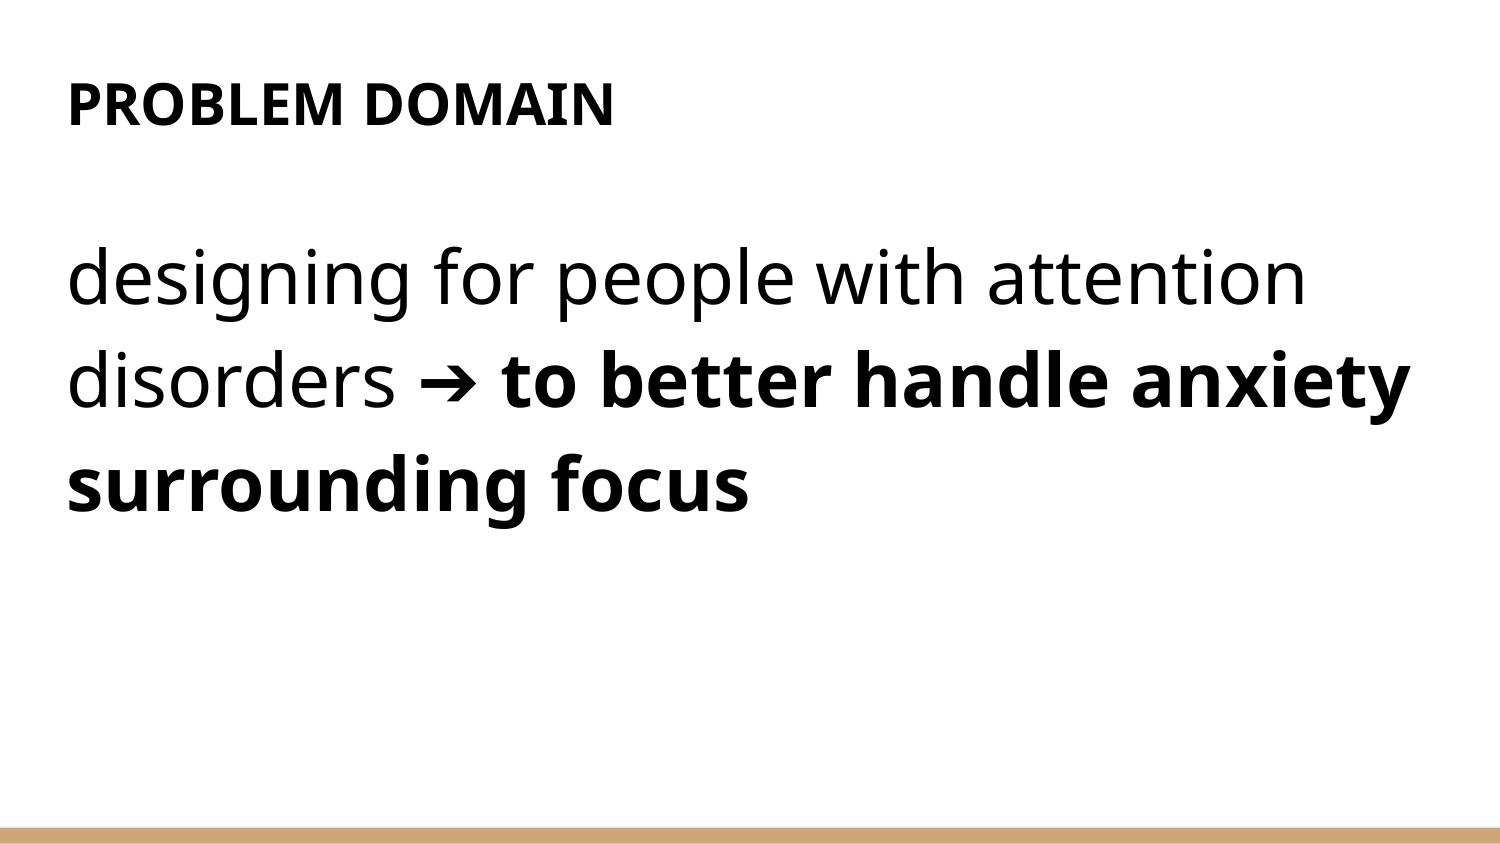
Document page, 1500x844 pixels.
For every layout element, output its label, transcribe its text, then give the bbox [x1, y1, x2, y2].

title PROBLEM DOMAIN [51, 51, 1449, 189]
list designing for people with attention disorders ➔ to better handle anxiety surrounding focus [51, 200, 1449, 752]
